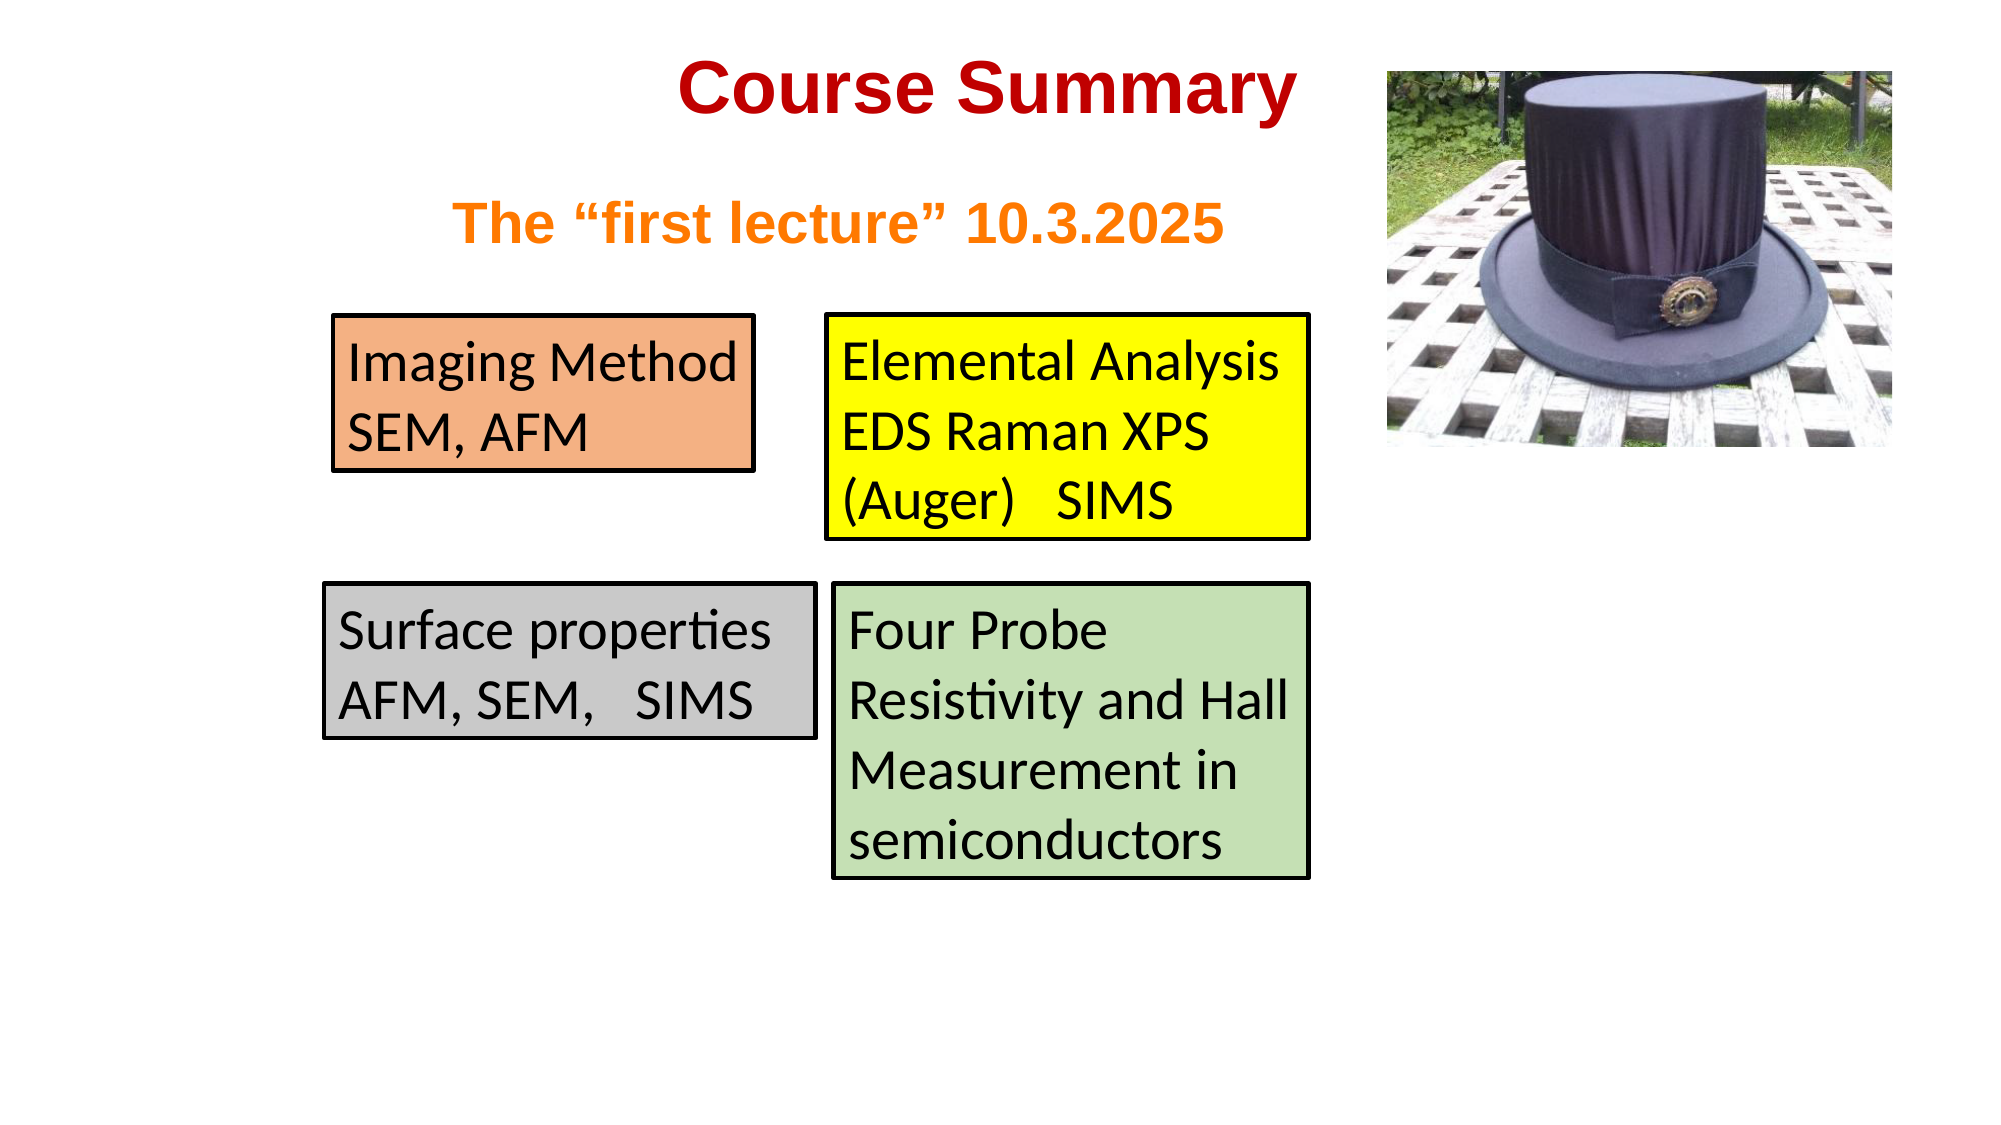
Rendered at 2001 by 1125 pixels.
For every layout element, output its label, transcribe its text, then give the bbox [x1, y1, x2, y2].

text_box Course Summary [662, 30, 1314, 136]
text_box Surface properties AFM, SEM, SIMS [324, 583, 816, 739]
picture [1386, 71, 1892, 447]
text_box Imaging Method SEM, AFM [333, 315, 754, 471]
text_box Four Probe Resistivity and Hall Measurement in semiconductors [833, 583, 1309, 879]
text_box Elemental Analysis EDS Raman XPS (Auger) SIMS [826, 314, 1309, 539]
text_box The “first lecture” 10.3.2025 [438, 177, 1241, 263]
